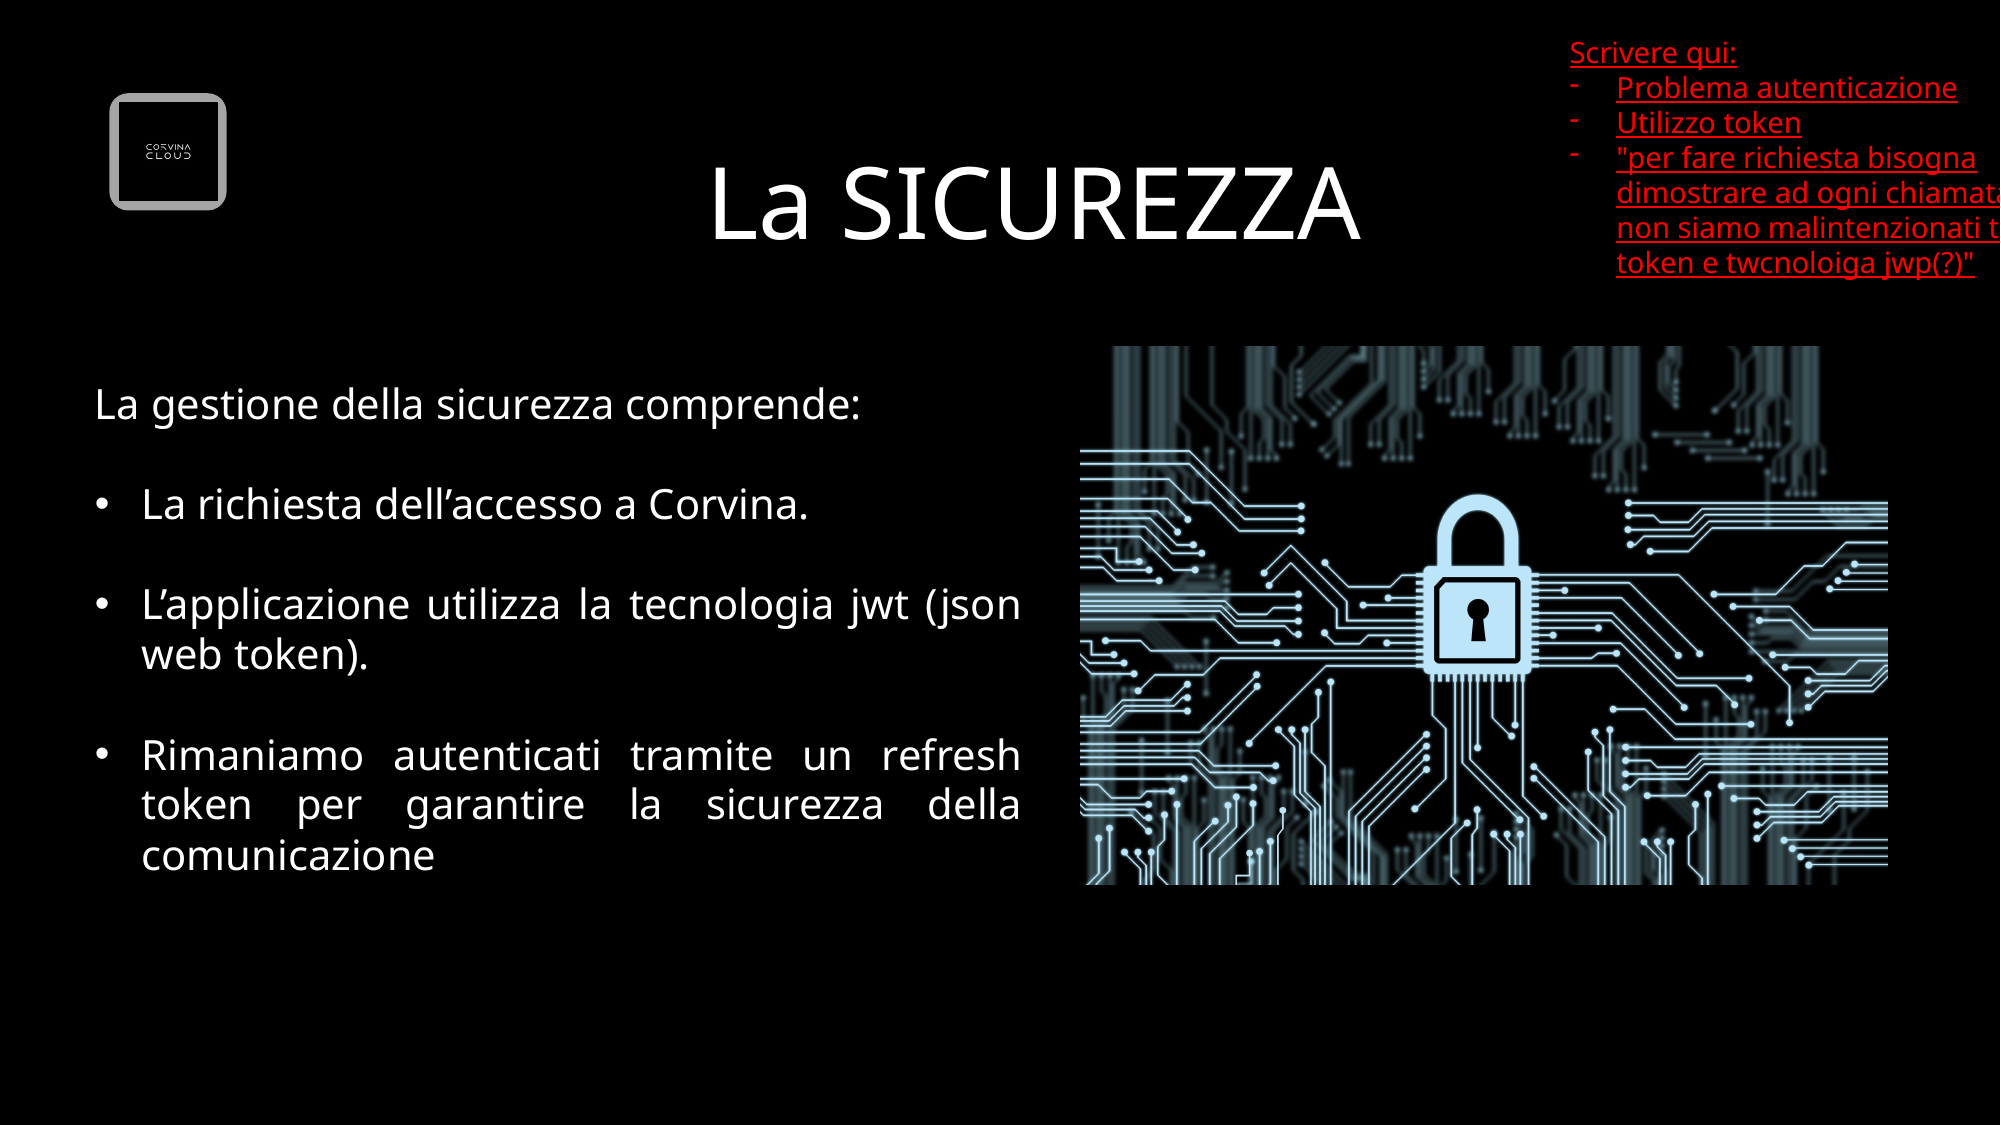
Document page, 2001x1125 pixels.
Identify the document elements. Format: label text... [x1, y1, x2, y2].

text_box La gestione della sicurezza comprende: La richiesta dell’accesso a Corvina. L’applicazione utilizza la tecnologia jwt (json web token). Rimaniamo autenticati tramite un refresh token per garantire la sicurezza della comunicazione [80, 370, 1038, 886]
text_box La SICUREZZA [691, 132, 1378, 267]
picture [1080, 346, 1888, 885]
text_box Scrivere qui: Problema autenticazione Utilizzo token "per fare richiesta bisogna dimostrare ad ogni chiamata che non siamo malintenzionati tramite token e twcnoloiga jwp(?)" [1554, 27, 2000, 322]
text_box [109, 93, 227, 211]
